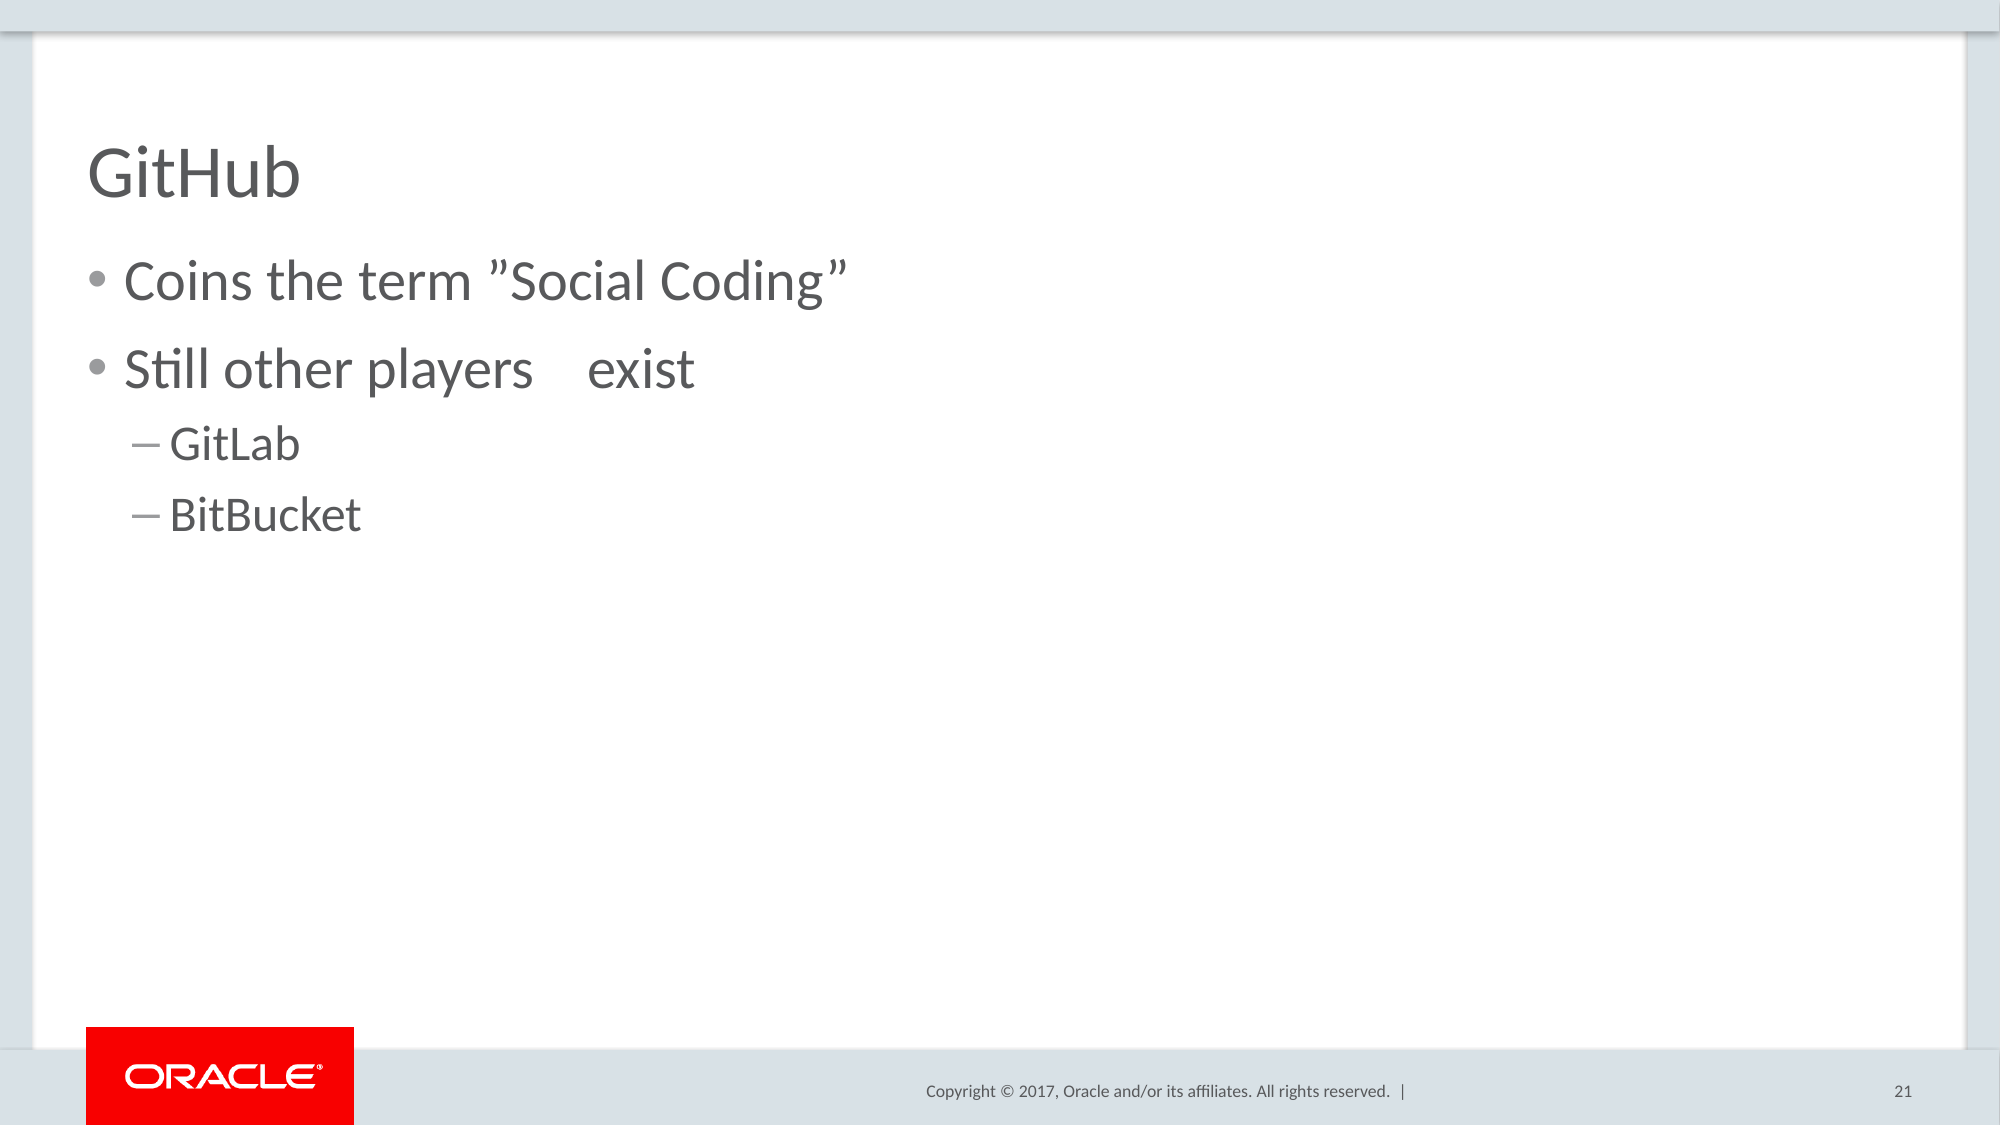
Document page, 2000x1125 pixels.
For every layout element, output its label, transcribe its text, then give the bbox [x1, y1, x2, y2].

title GitHub [87, 66, 1913, 213]
slide_number 21 [1857, 1075, 1913, 1106]
list Coins the term ”Social Coding” Still other players exist GitLab BitBucket [87, 249, 1913, 975]
picture [86, 1027, 354, 1125]
